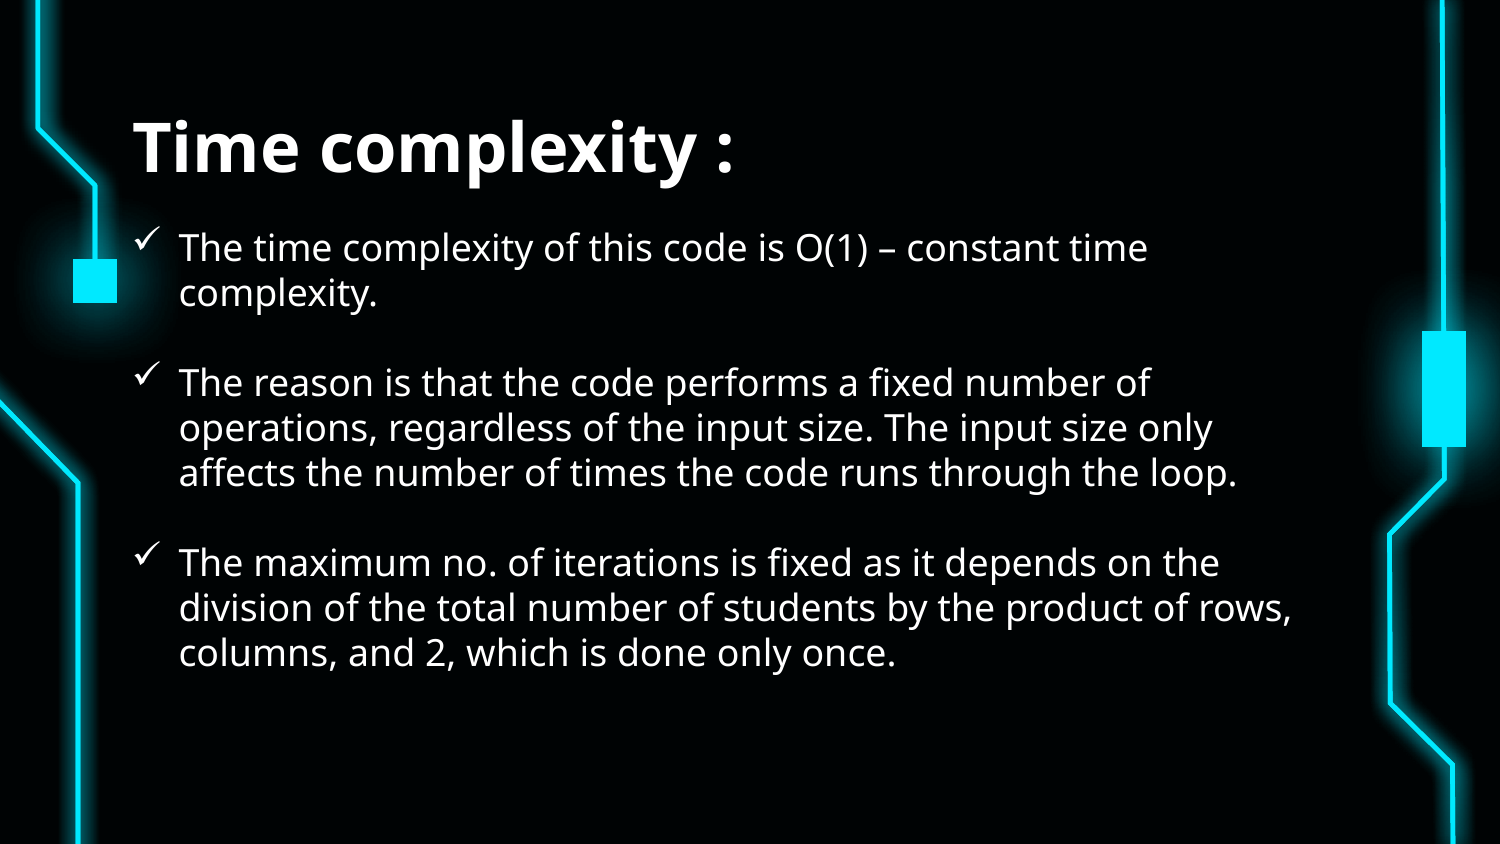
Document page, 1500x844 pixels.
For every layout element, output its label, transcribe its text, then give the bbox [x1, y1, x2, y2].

text_box The time complexity of this code is O(1) – constant time complexity. The reason is that the code performs a fixed number of operations, regardless of the input size. The input size only affects the number of times the code runs through the loop. The maximum no. of iterations is fixed as it depends on the division of the total number of students by the product of rows, columns, and 2, which is done only once. [116, 216, 1344, 681]
title Time complexity : [116, 88, 1383, 167]
